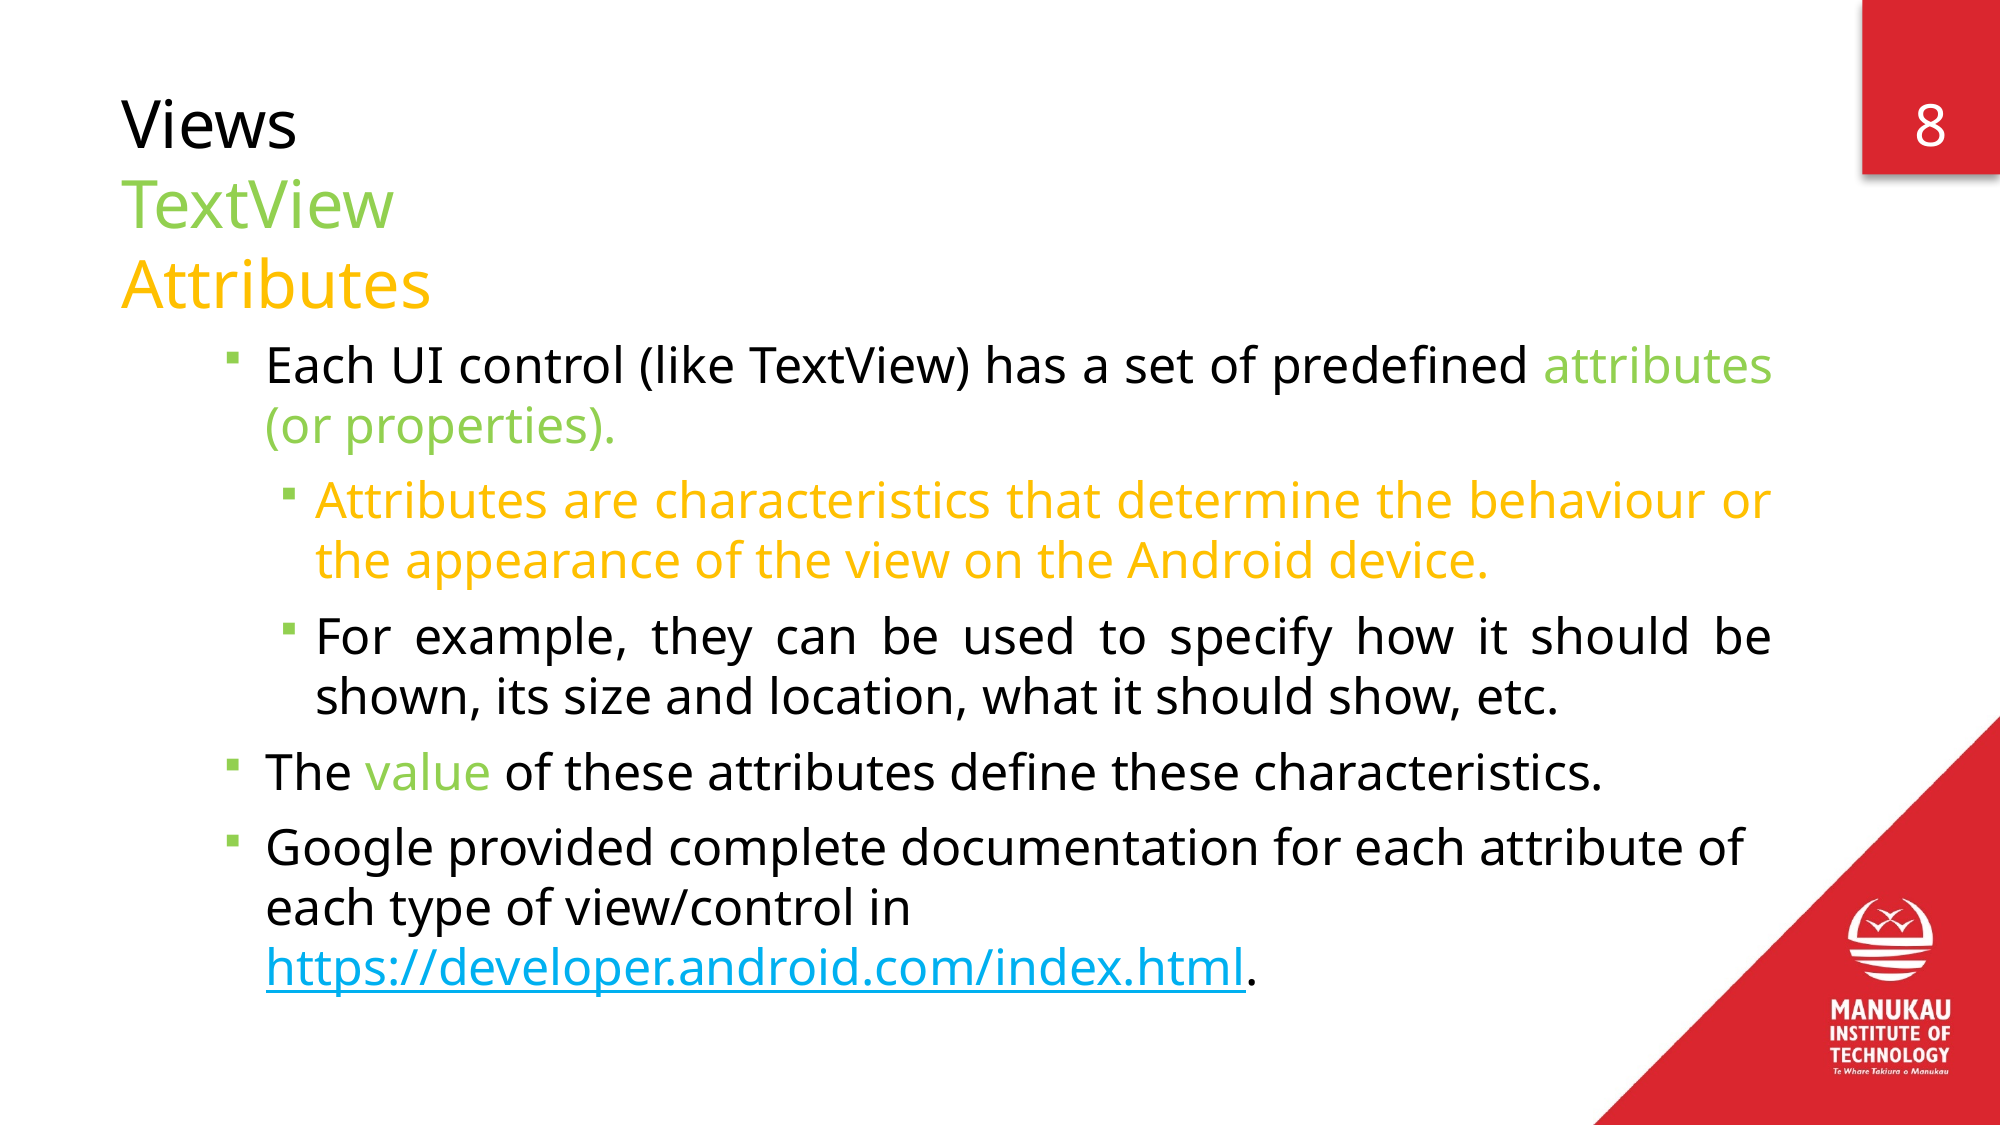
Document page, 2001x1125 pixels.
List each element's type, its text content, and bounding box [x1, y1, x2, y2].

picture [1593, 715, 2000, 1125]
list Each UI control (like TextView) has a set of predefined attributes (or properties). Attributes are characteristics that determine the behaviour or the appearance of the view on the Android device. For example, they can be used to specify how it should be shown, its size and location, what it should show, etc. The value of these attributes define these characteristics. Google provided complete documentation for each attribute of each type of view/control in https://developer.android.com/index.html. [208, 325, 1789, 1005]
text_box 8 [1862, 0, 2000, 175]
title Views TextView Attributes [106, 74, 1649, 304]
